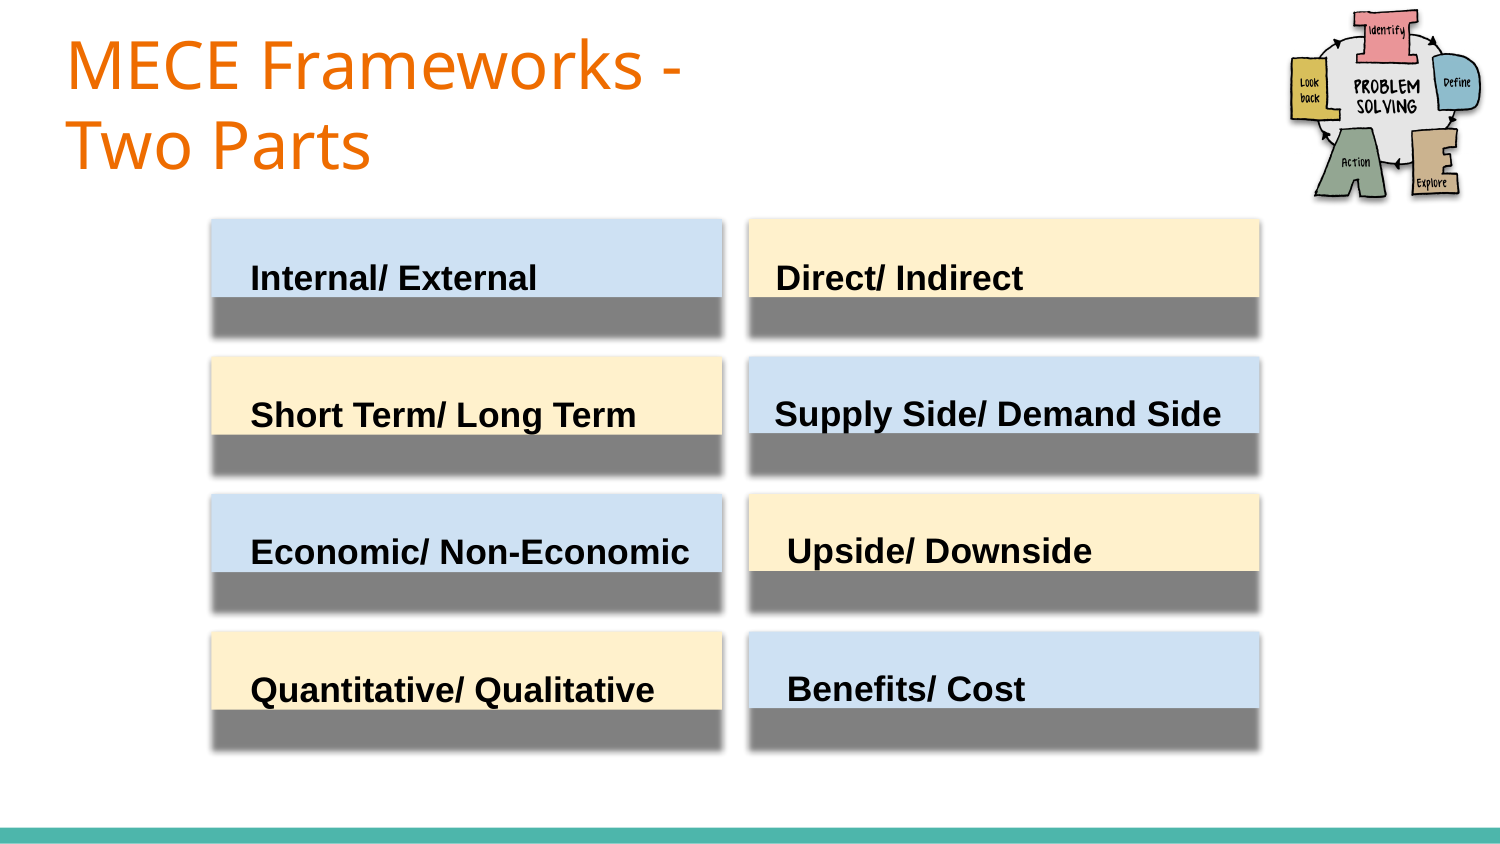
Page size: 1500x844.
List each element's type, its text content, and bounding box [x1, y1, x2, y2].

title MECE Frameworks - Two Parts [63, 19, 759, 183]
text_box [1281, 2, 1490, 211]
picture [739, 350, 1270, 486]
picture [201, 487, 732, 624]
text_box [0, 827, 1500, 844]
picture [739, 625, 1270, 761]
picture [201, 212, 732, 348]
picture [739, 487, 1270, 624]
picture [201, 625, 732, 761]
picture [201, 350, 732, 486]
picture [739, 212, 1270, 348]
